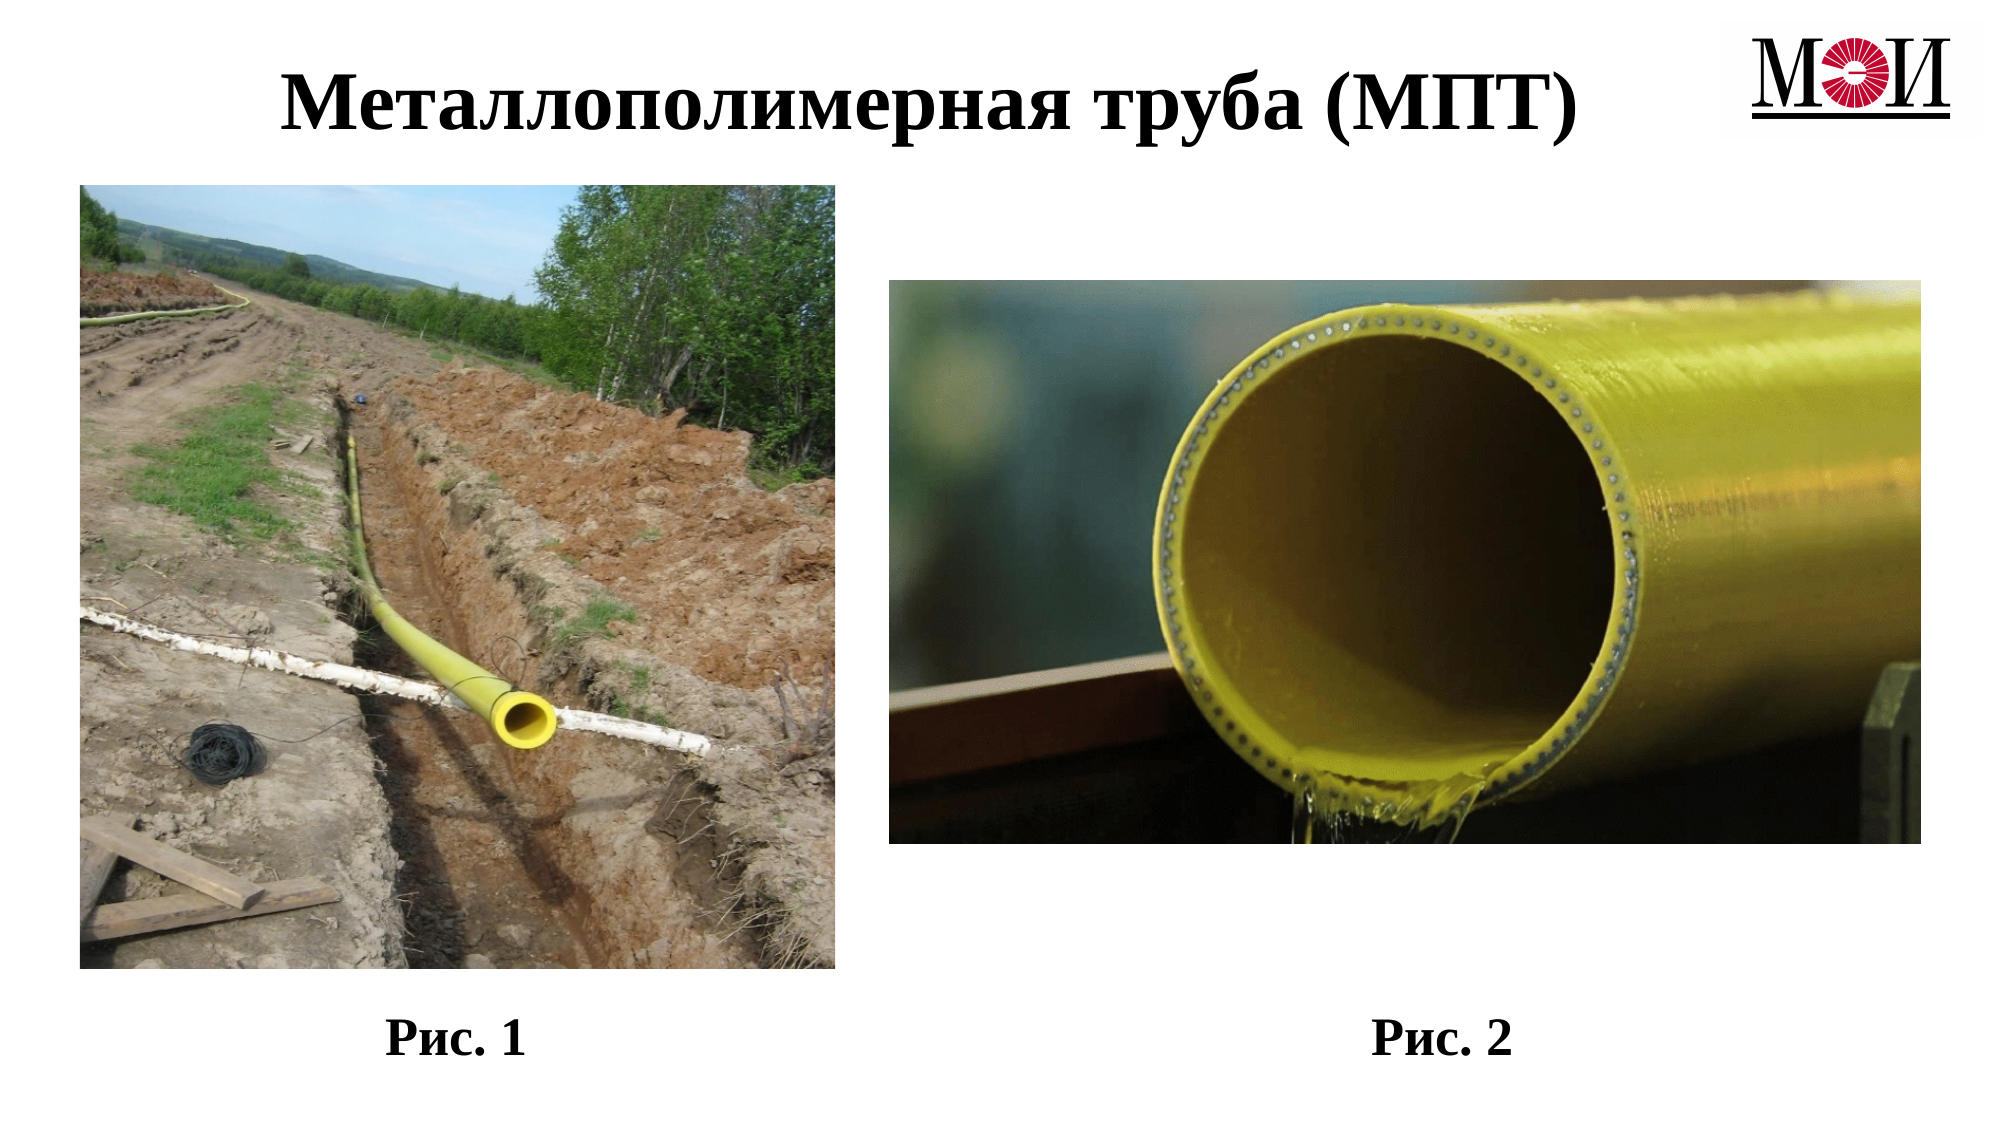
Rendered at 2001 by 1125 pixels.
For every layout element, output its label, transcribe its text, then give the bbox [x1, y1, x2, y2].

text_box Рис. 2 [1356, 994, 1590, 1074]
picture [1719, 20, 1983, 139]
text_box Металлополимерная труба (МПТ) [99, 50, 1762, 155]
picture [889, 280, 1921, 844]
picture [79, 184, 836, 969]
text_box Рис. 1 [370, 994, 604, 1074]
